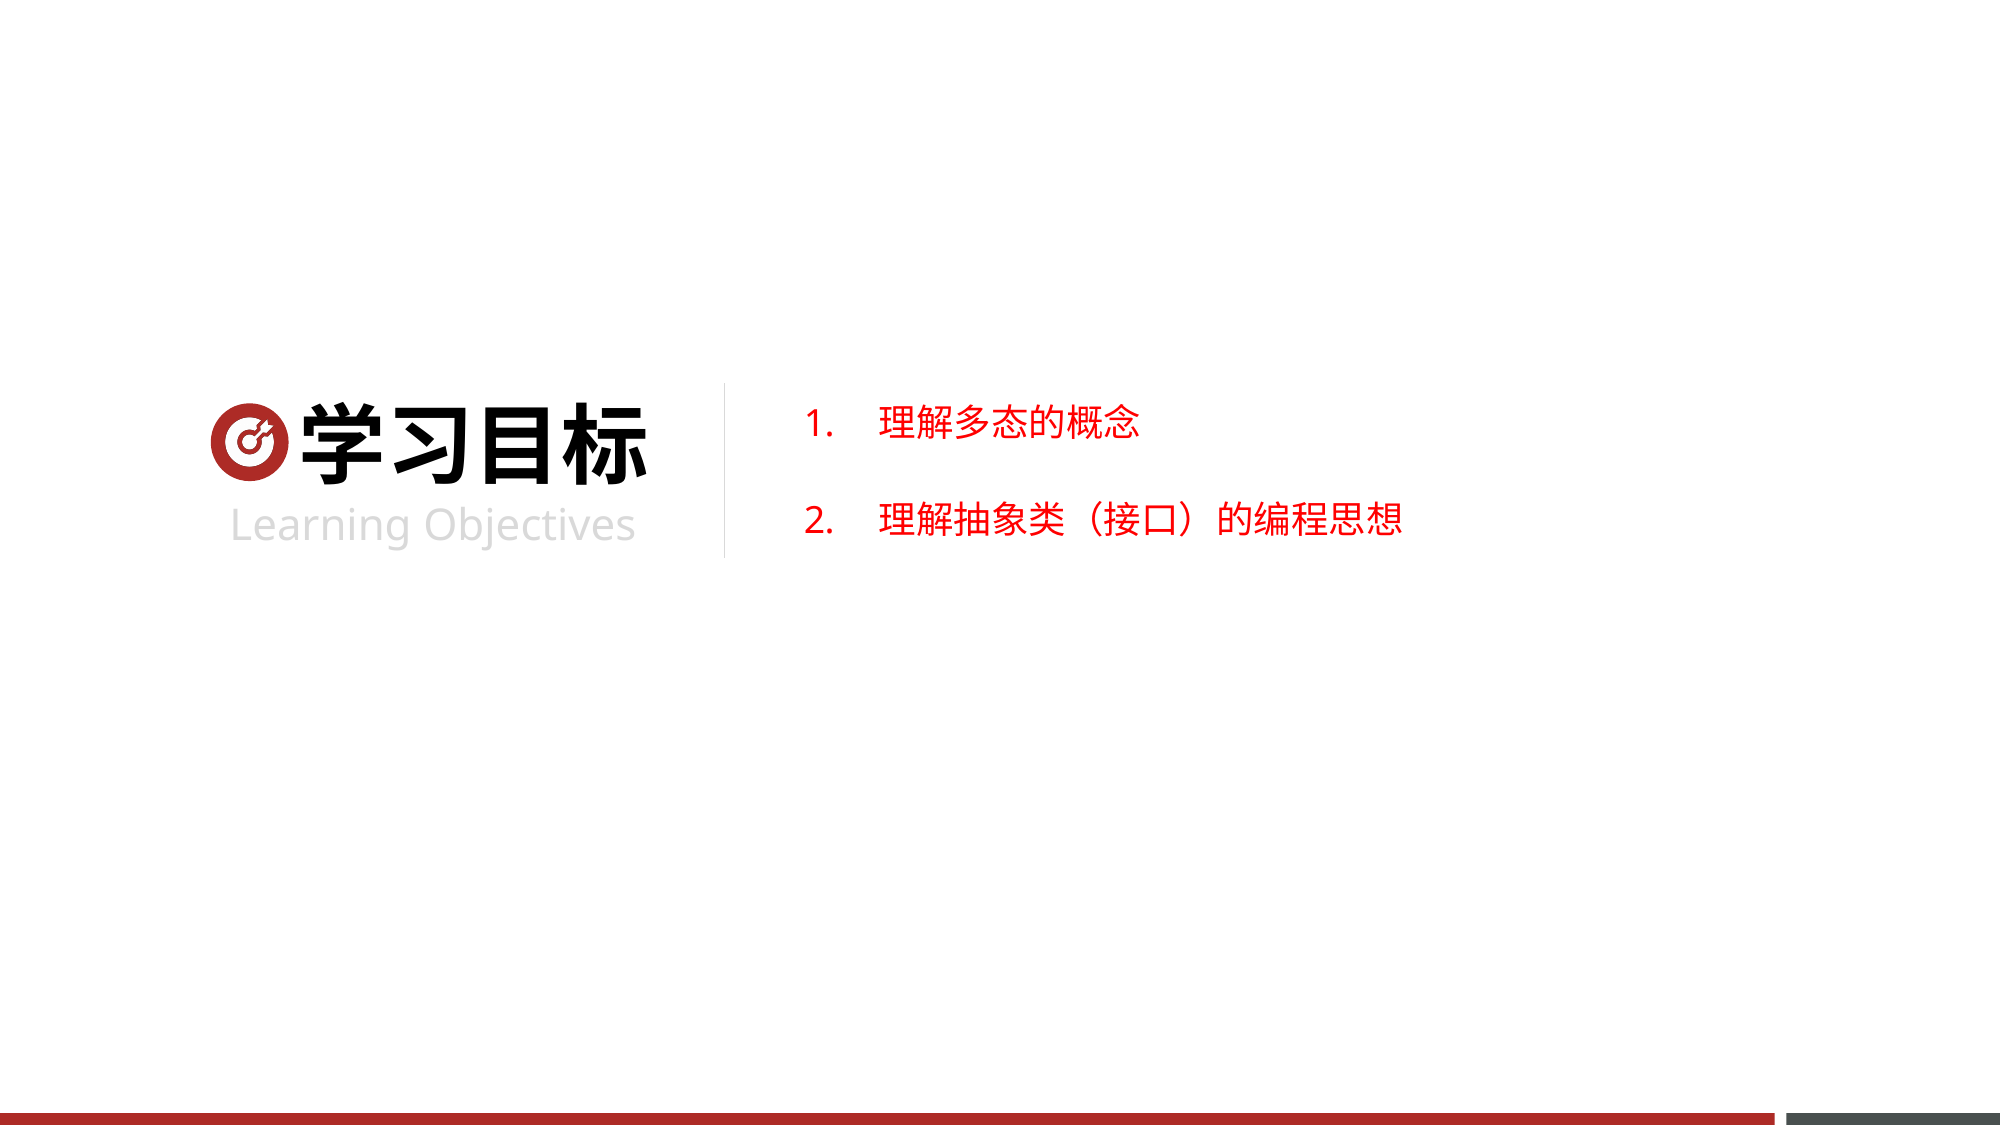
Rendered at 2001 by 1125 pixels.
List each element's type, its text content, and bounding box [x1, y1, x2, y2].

picture [216, 408, 283, 476]
list 理解多态的概念 理解抽象类（接口）的编程思想 [789, 235, 1823, 661]
